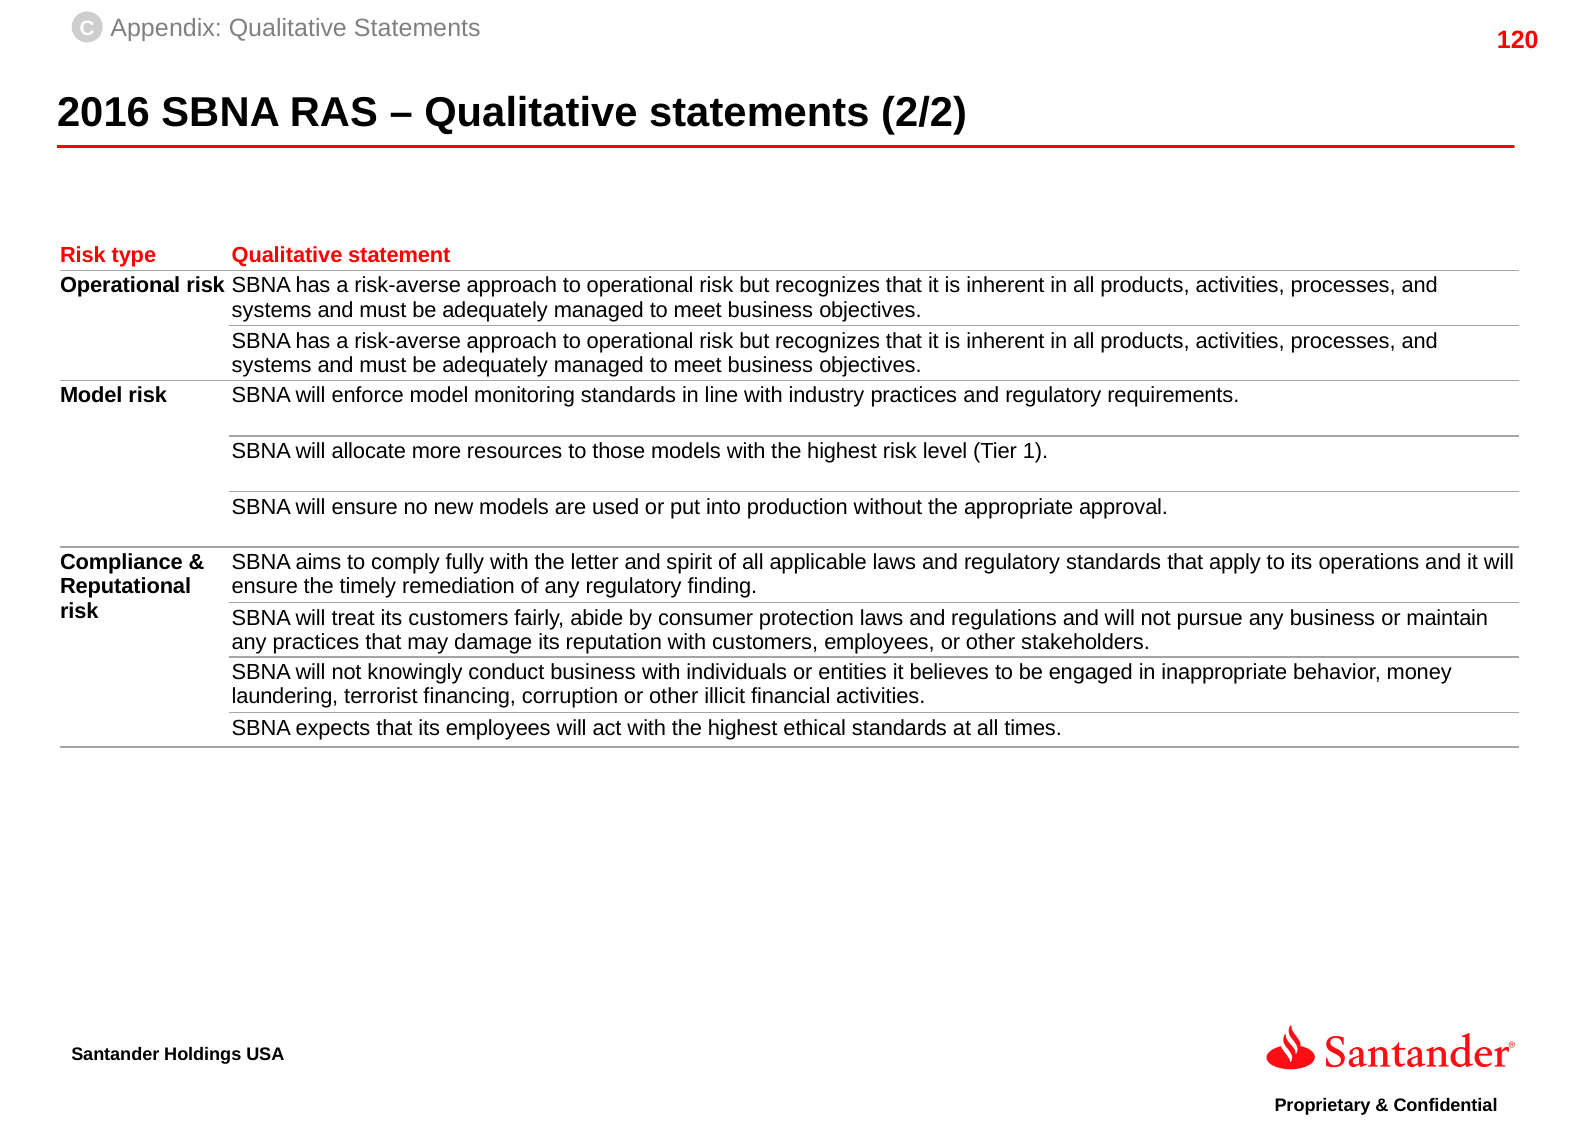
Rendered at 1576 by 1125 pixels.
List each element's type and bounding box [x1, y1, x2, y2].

text_box [71, 11, 483, 43]
picture [1247, 1011, 1528, 1094]
table_cell [60, 381, 1519, 546]
table_cell [60, 548, 1519, 746]
list [57, 74, 1479, 146]
table_cell [60, 271, 1519, 380]
table_header [60, 240, 1519, 270]
